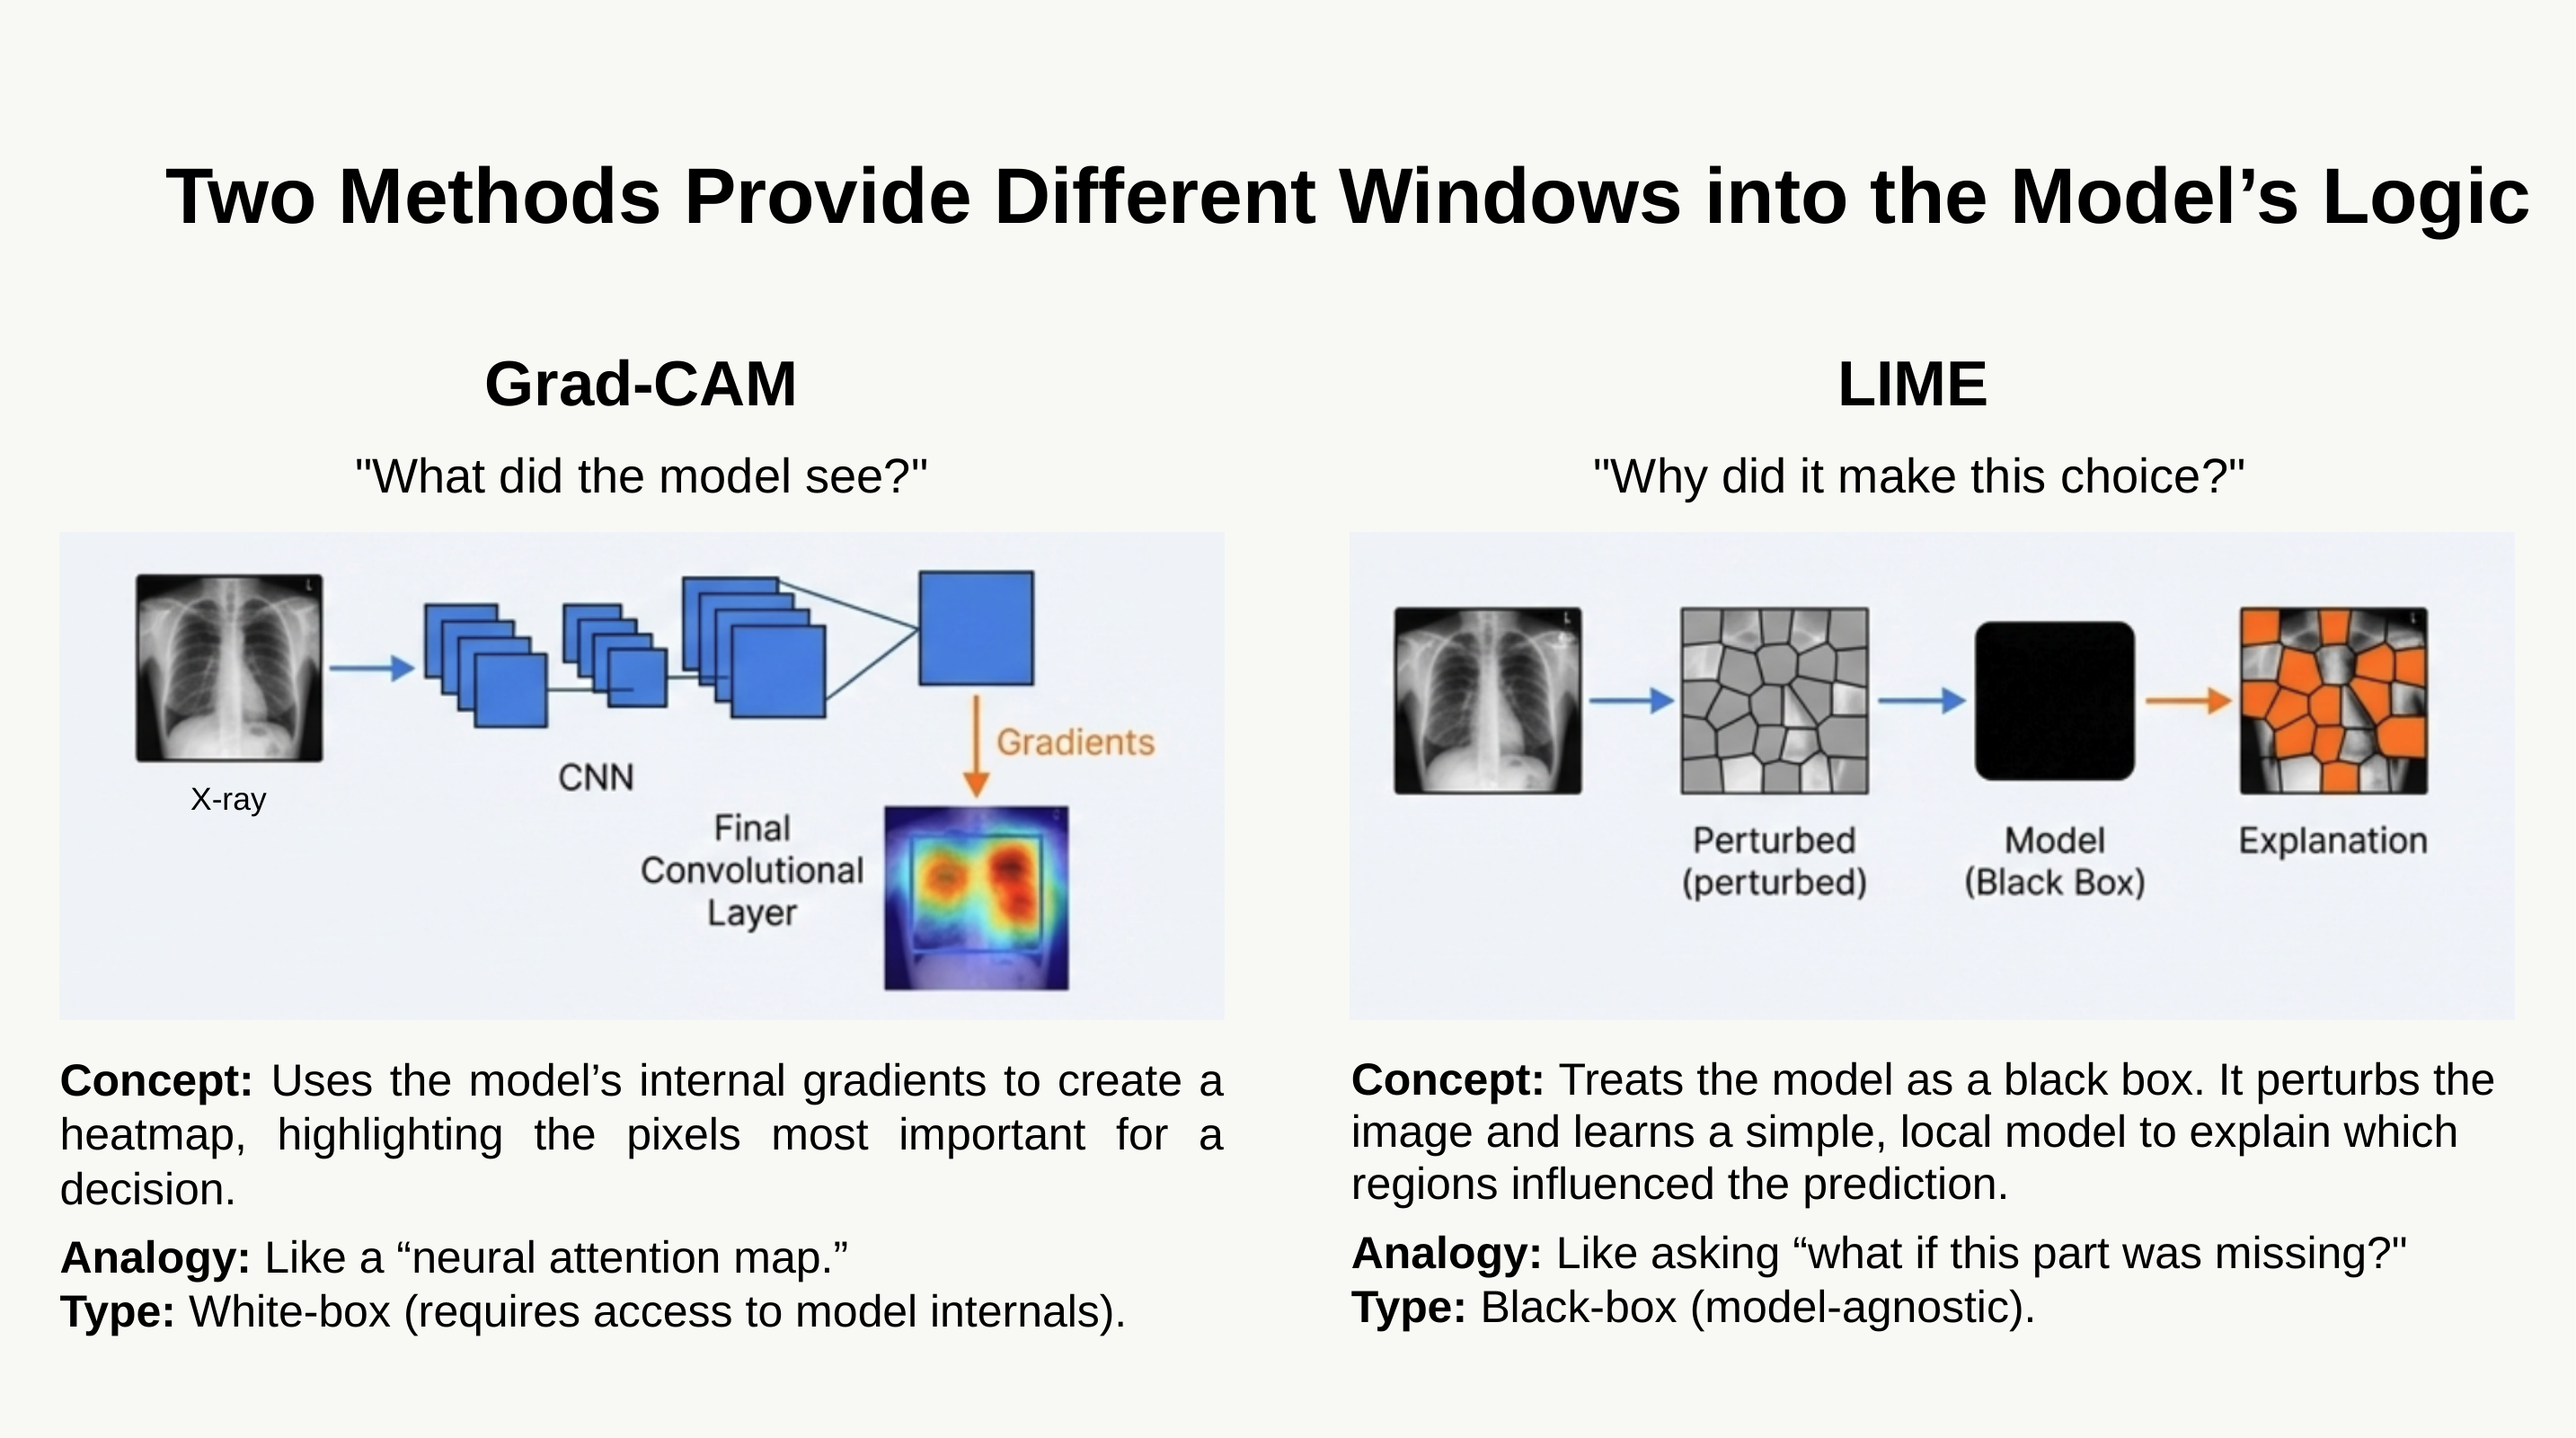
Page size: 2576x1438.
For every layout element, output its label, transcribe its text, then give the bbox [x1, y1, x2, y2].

picture [1349, 531, 2515, 1021]
text_box "Why did it make this choice?" [1580, 444, 2247, 503]
text_box Concept: Treats the model as a black box. It perturbs the image and learns a simple, local model to explain which regions influenced the prediction. Analogy: Like asking “what if this part was missing?" Type: Black-box (model-agnostic). [1351, 1051, 2515, 1332]
text_box Concept: Uses the model’s internal gradients to create a heatmap, highlighting the pixels most important for a decision. Analogy: Like a “neural attention map.” Type: White-box (requires access to model internals). [59, 1050, 1225, 1336]
text_box LIME [1837, 342, 1990, 419]
picture [59, 531, 1225, 1021]
text_box Two Methods Provide Different Windows into the Model’s Logic [165, 144, 2535, 239]
text_box Grad-CAM [484, 342, 800, 419]
text_box "What did the model see?" [354, 444, 930, 503]
